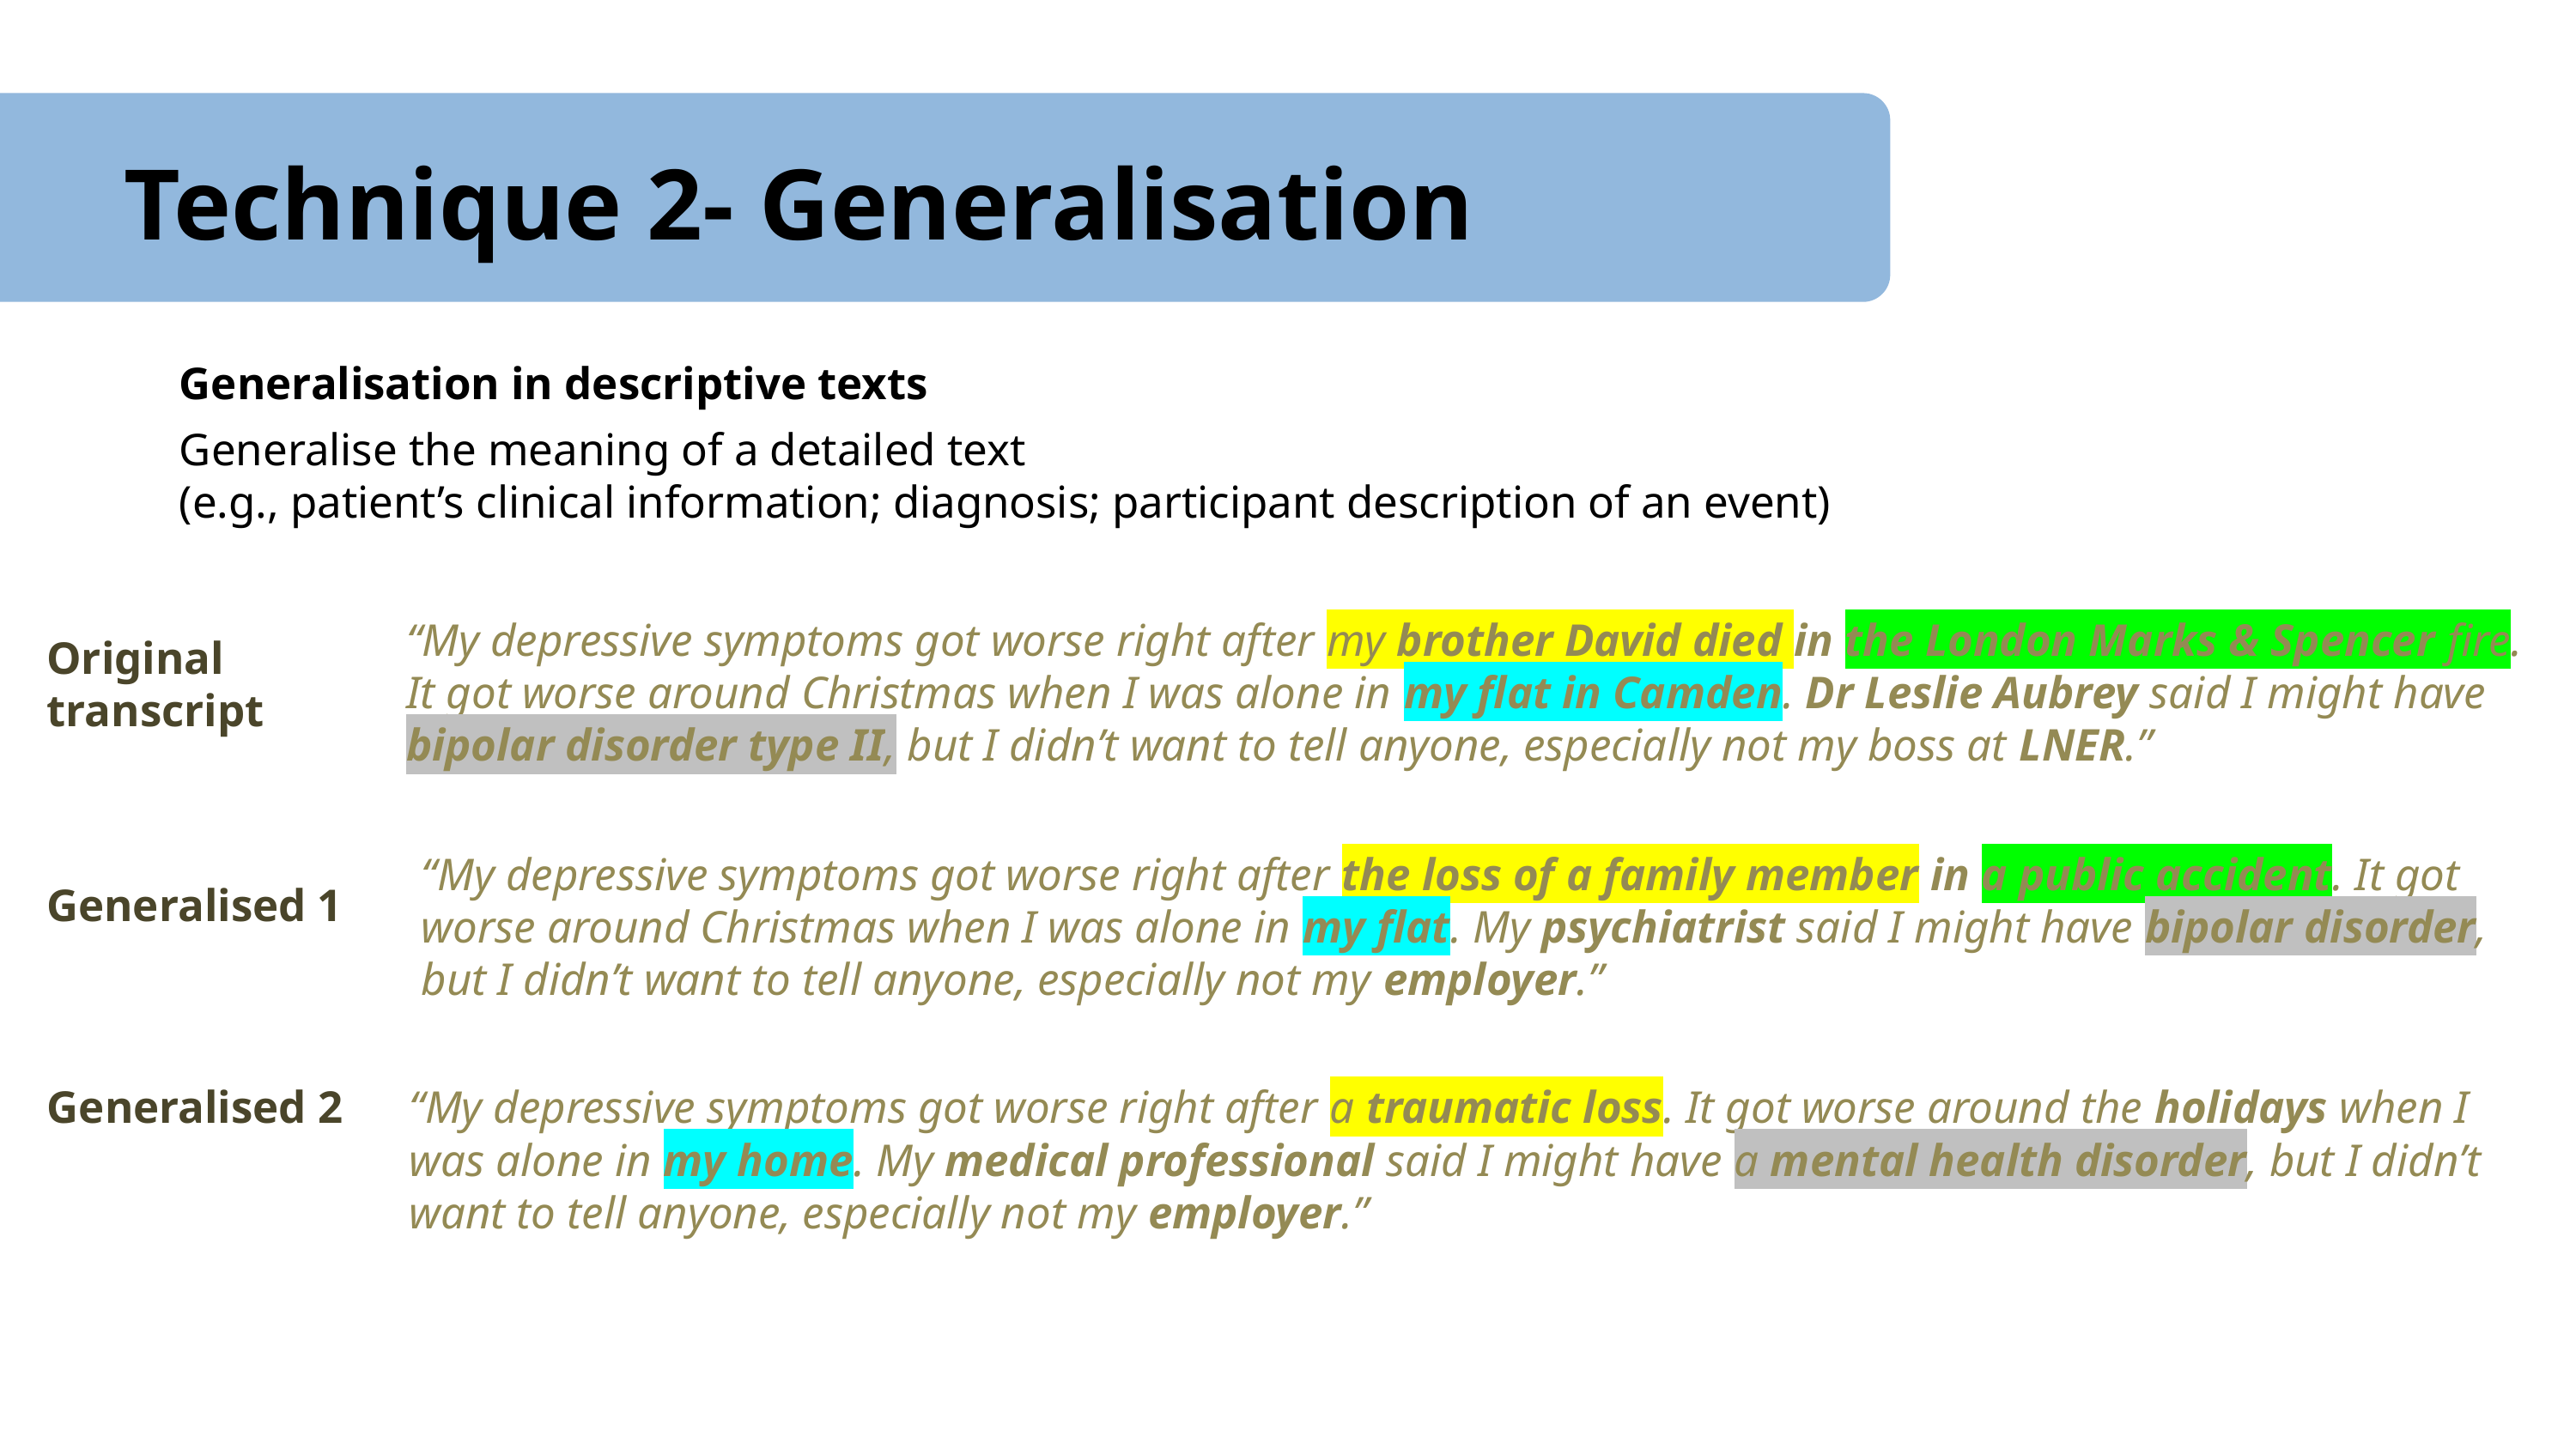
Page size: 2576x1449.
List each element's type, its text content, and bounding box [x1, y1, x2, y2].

text_box Generalised 2 [34, 1073, 386, 1139]
text_box Original transcript [33, 623, 279, 743]
text_box Generalisation in descriptive texts [166, 349, 965, 415]
text_box Generalised 1 [33, 871, 357, 937]
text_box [0, 93, 1891, 302]
text_box Generalise the meaning of a detailed text (e.g., patient’s clinical information; diagnosis; participant description of an event) [166, 415, 2089, 534]
text_box “My depressive symptoms got worse right after the loss of a family member in a public accident. It got worse around Christmas when I was alone in my flat. My psychiatrist said I might have bipolar disorder, but I didn’t want to tell anyone, especially not my employer.” [408, 840, 2537, 1011]
text_box “My depressive symptoms got worse right after my brother David died in the London Marks & Spencer fire. It got worse around Christmas when I was alone in my flat in Camden. Dr Leslie Aubrey said I might have bipolar disorder type II, but I didn’t want to tell anyone, especially not my boss at LNER.” [393, 605, 2552, 777]
text_box “My depressive symptoms got worse right after a traumatic loss. It got worse around the holidays when I was alone in my home. My medical professional said I might have a mental health disorder, but I didn’t want to tell anyone, especially not my employer.” [396, 1073, 2525, 1244]
